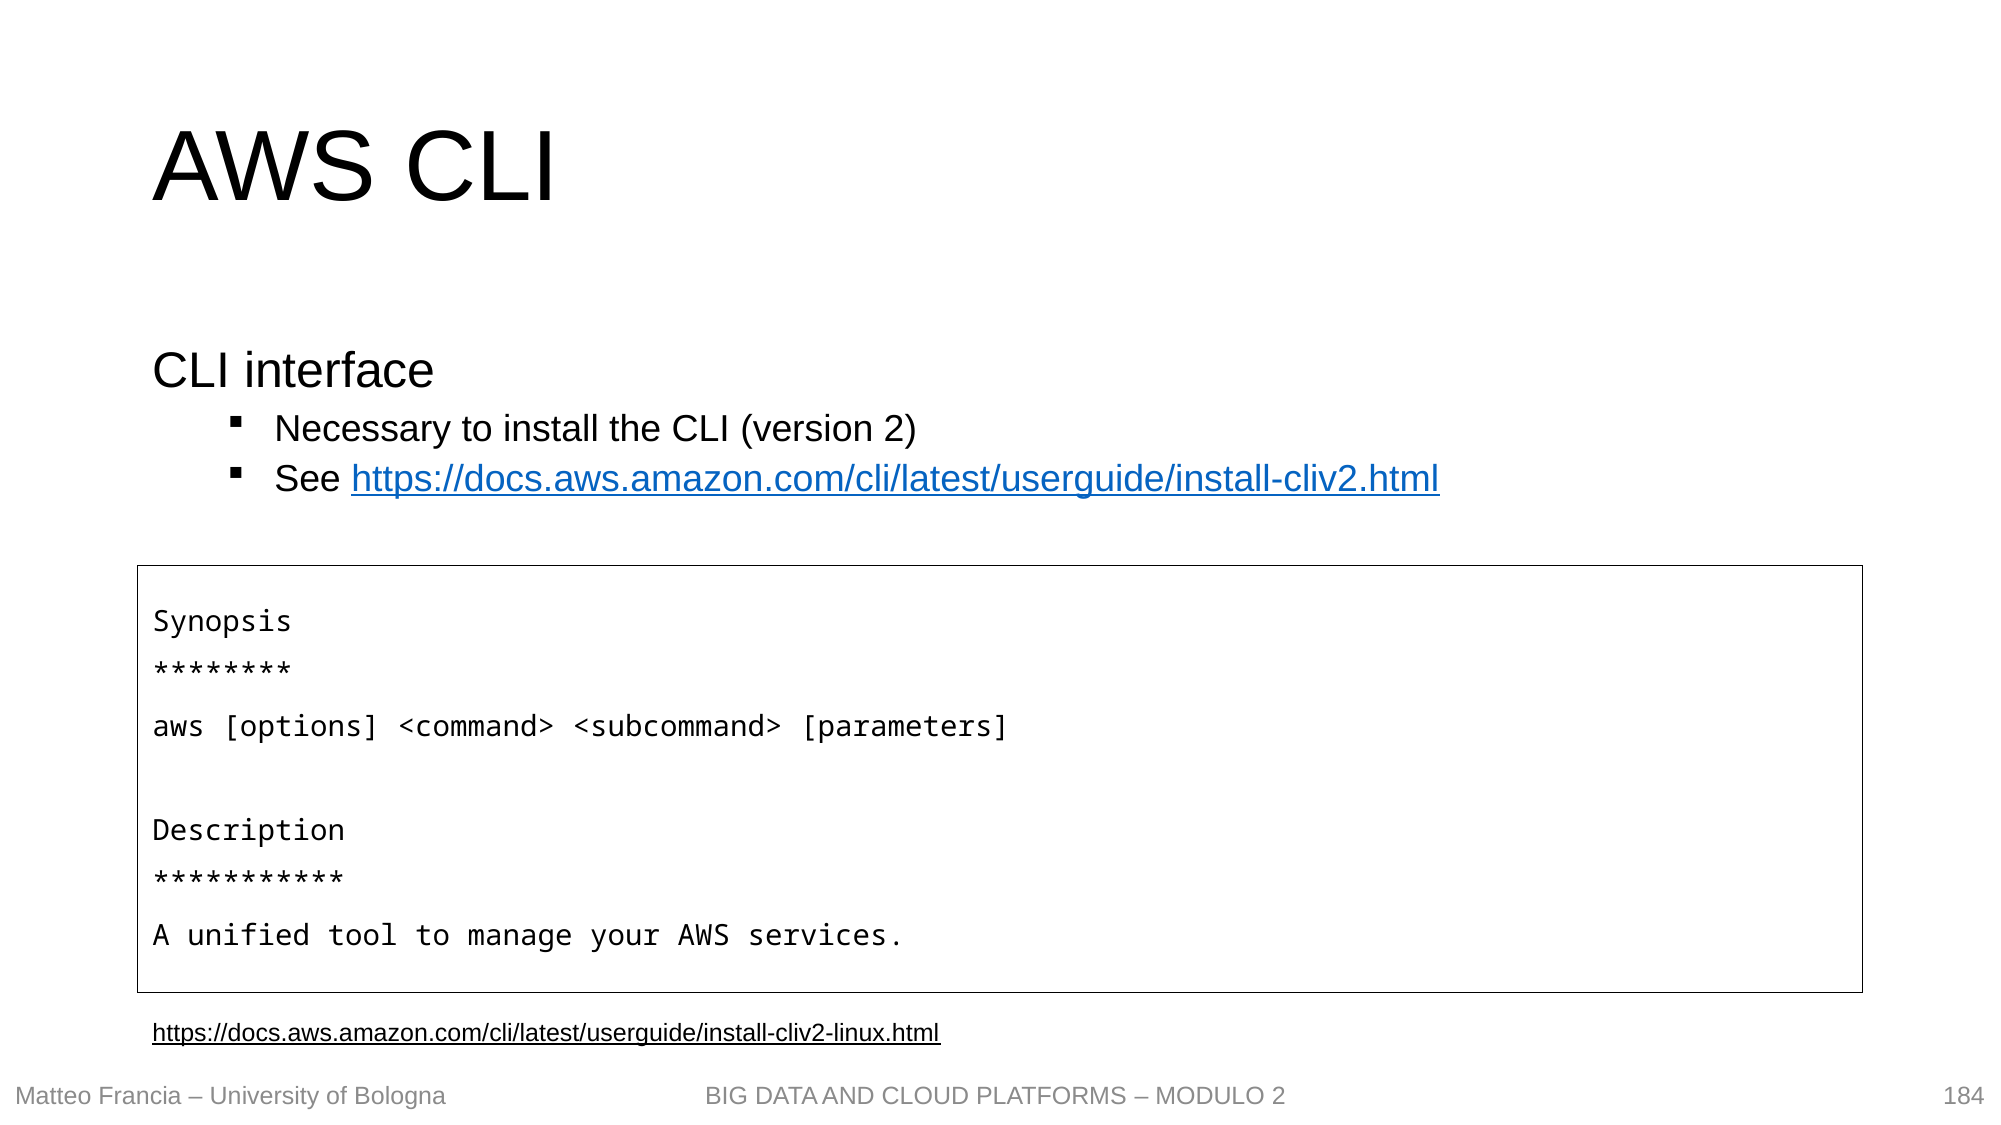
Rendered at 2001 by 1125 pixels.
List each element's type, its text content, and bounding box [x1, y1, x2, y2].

slide_number 184 [1550, 1065, 2000, 1125]
list https://docs.aws.amazon.com/cli/latest/userguide/install-cliv2-linux.html [137, 1003, 1863, 1064]
list Synopsis ******** aws [options] <command> <subcommand> [parameters] Description *********** A unified tool to manage your AWS services. [137, 566, 1863, 993]
list CLI interface Necessary to install the CLI (version 2) See https://docs.aws.amazon.com/cli/latest/userguide/install-cliv2.html [137, 278, 1863, 566]
title AWS CLI [137, 59, 1863, 278]
footer Matteo Francia – University of Bologna [0, 1065, 466, 1125]
